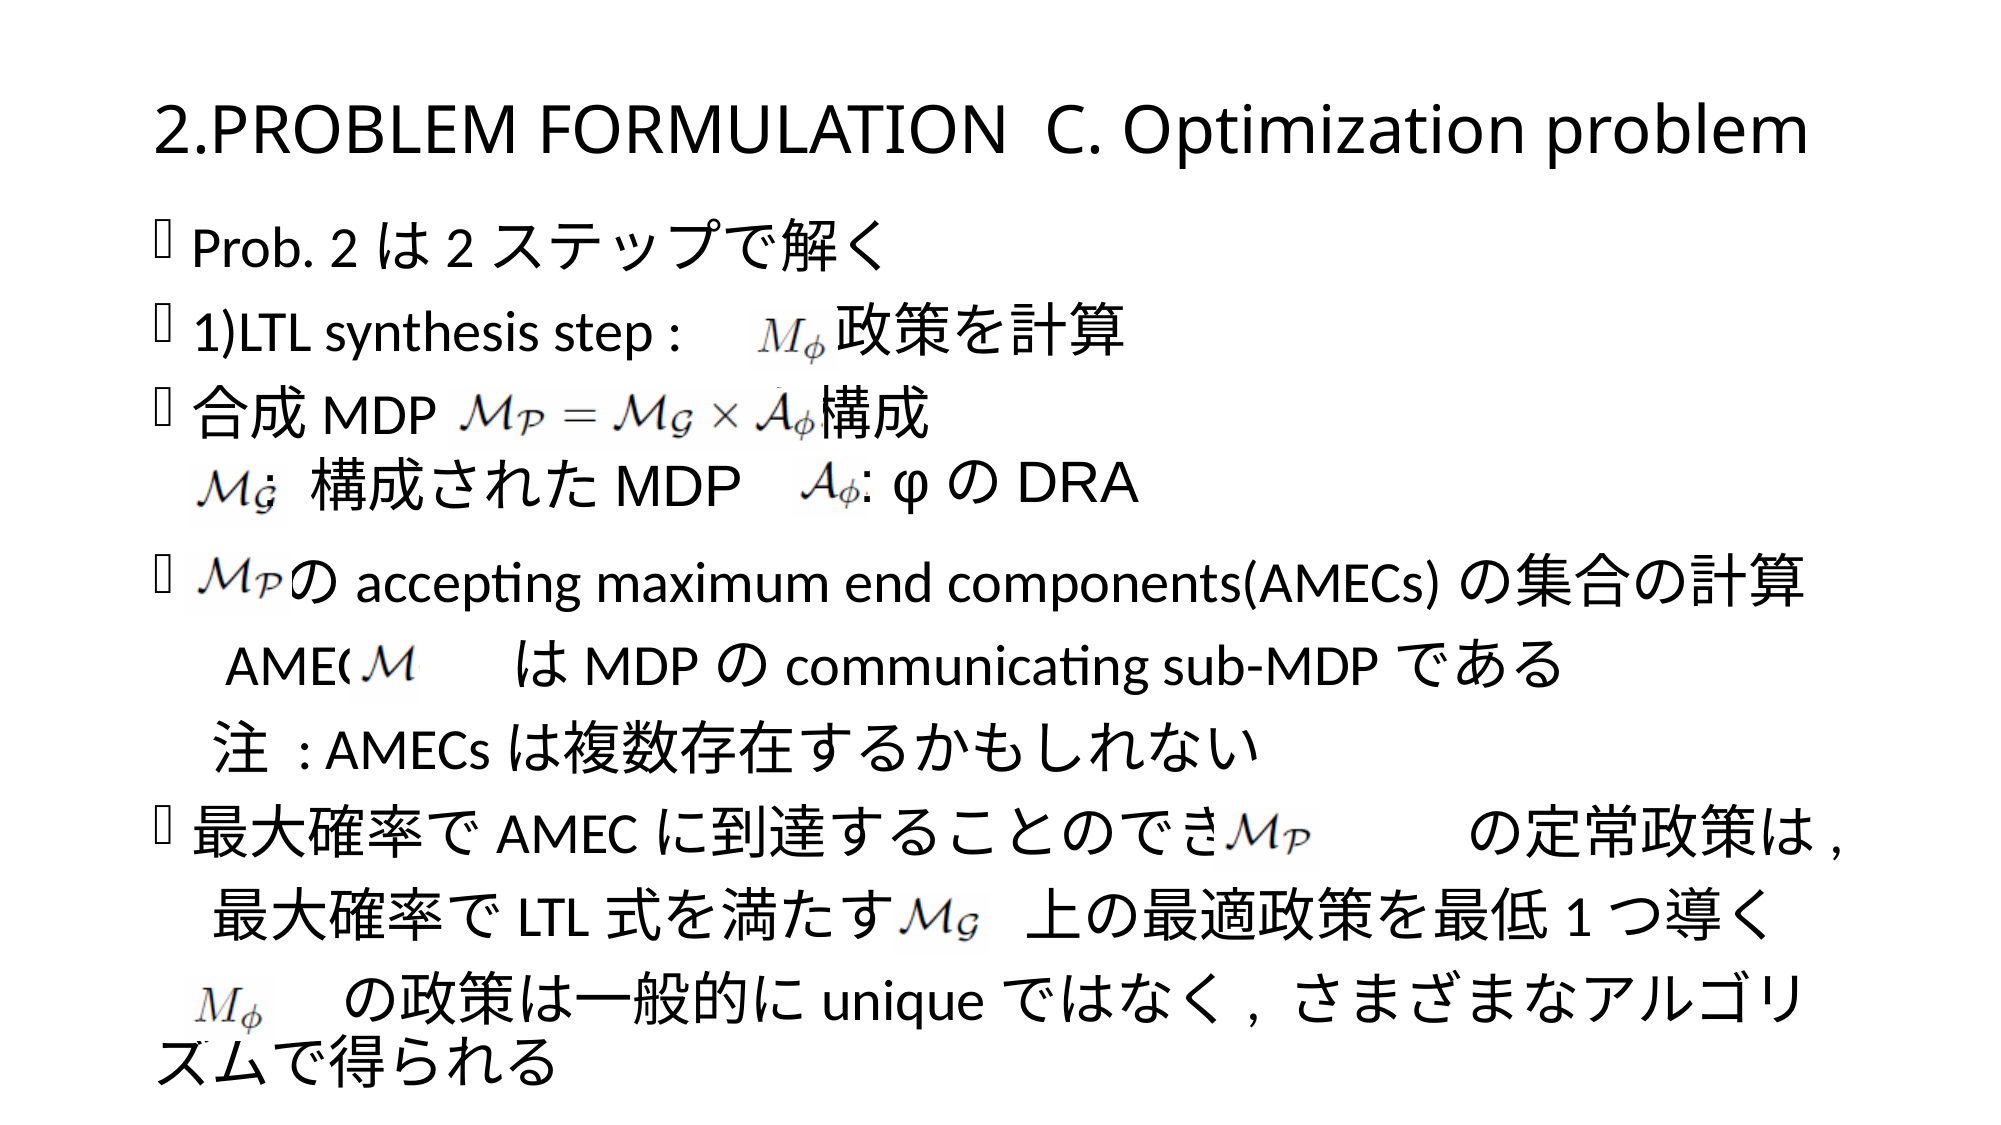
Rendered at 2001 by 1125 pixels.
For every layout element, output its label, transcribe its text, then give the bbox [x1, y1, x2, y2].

title 2.PROBLEM FORMULATION C. Optimization problem [138, 23, 1864, 241]
picture [185, 977, 275, 1041]
picture [188, 464, 287, 527]
picture [1213, 807, 1321, 873]
text_box : φのDRA [845, 436, 1154, 521]
picture [748, 308, 838, 372]
picture [185, 551, 292, 616]
picture [349, 639, 420, 705]
picture [891, 891, 990, 954]
picture [447, 388, 823, 452]
text_box : 構成されたMDP [247, 440, 759, 525]
picture [792, 456, 868, 518]
